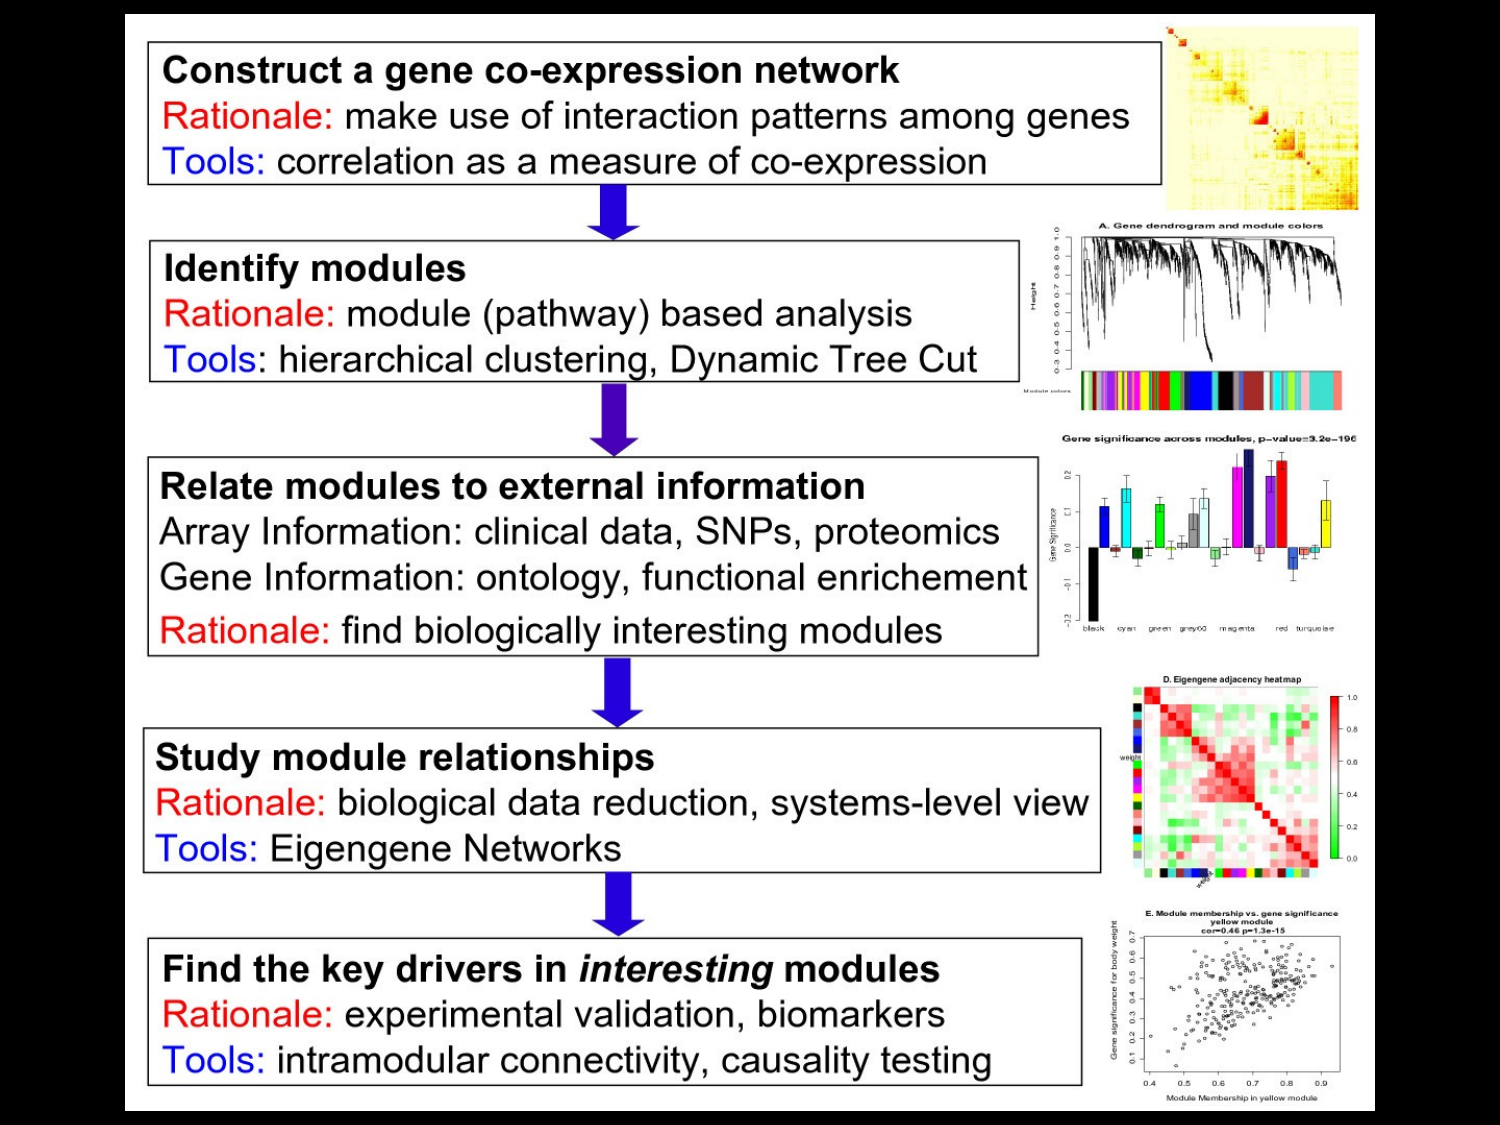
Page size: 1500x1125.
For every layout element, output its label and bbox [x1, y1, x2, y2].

picture [124, 14, 1376, 1111]
